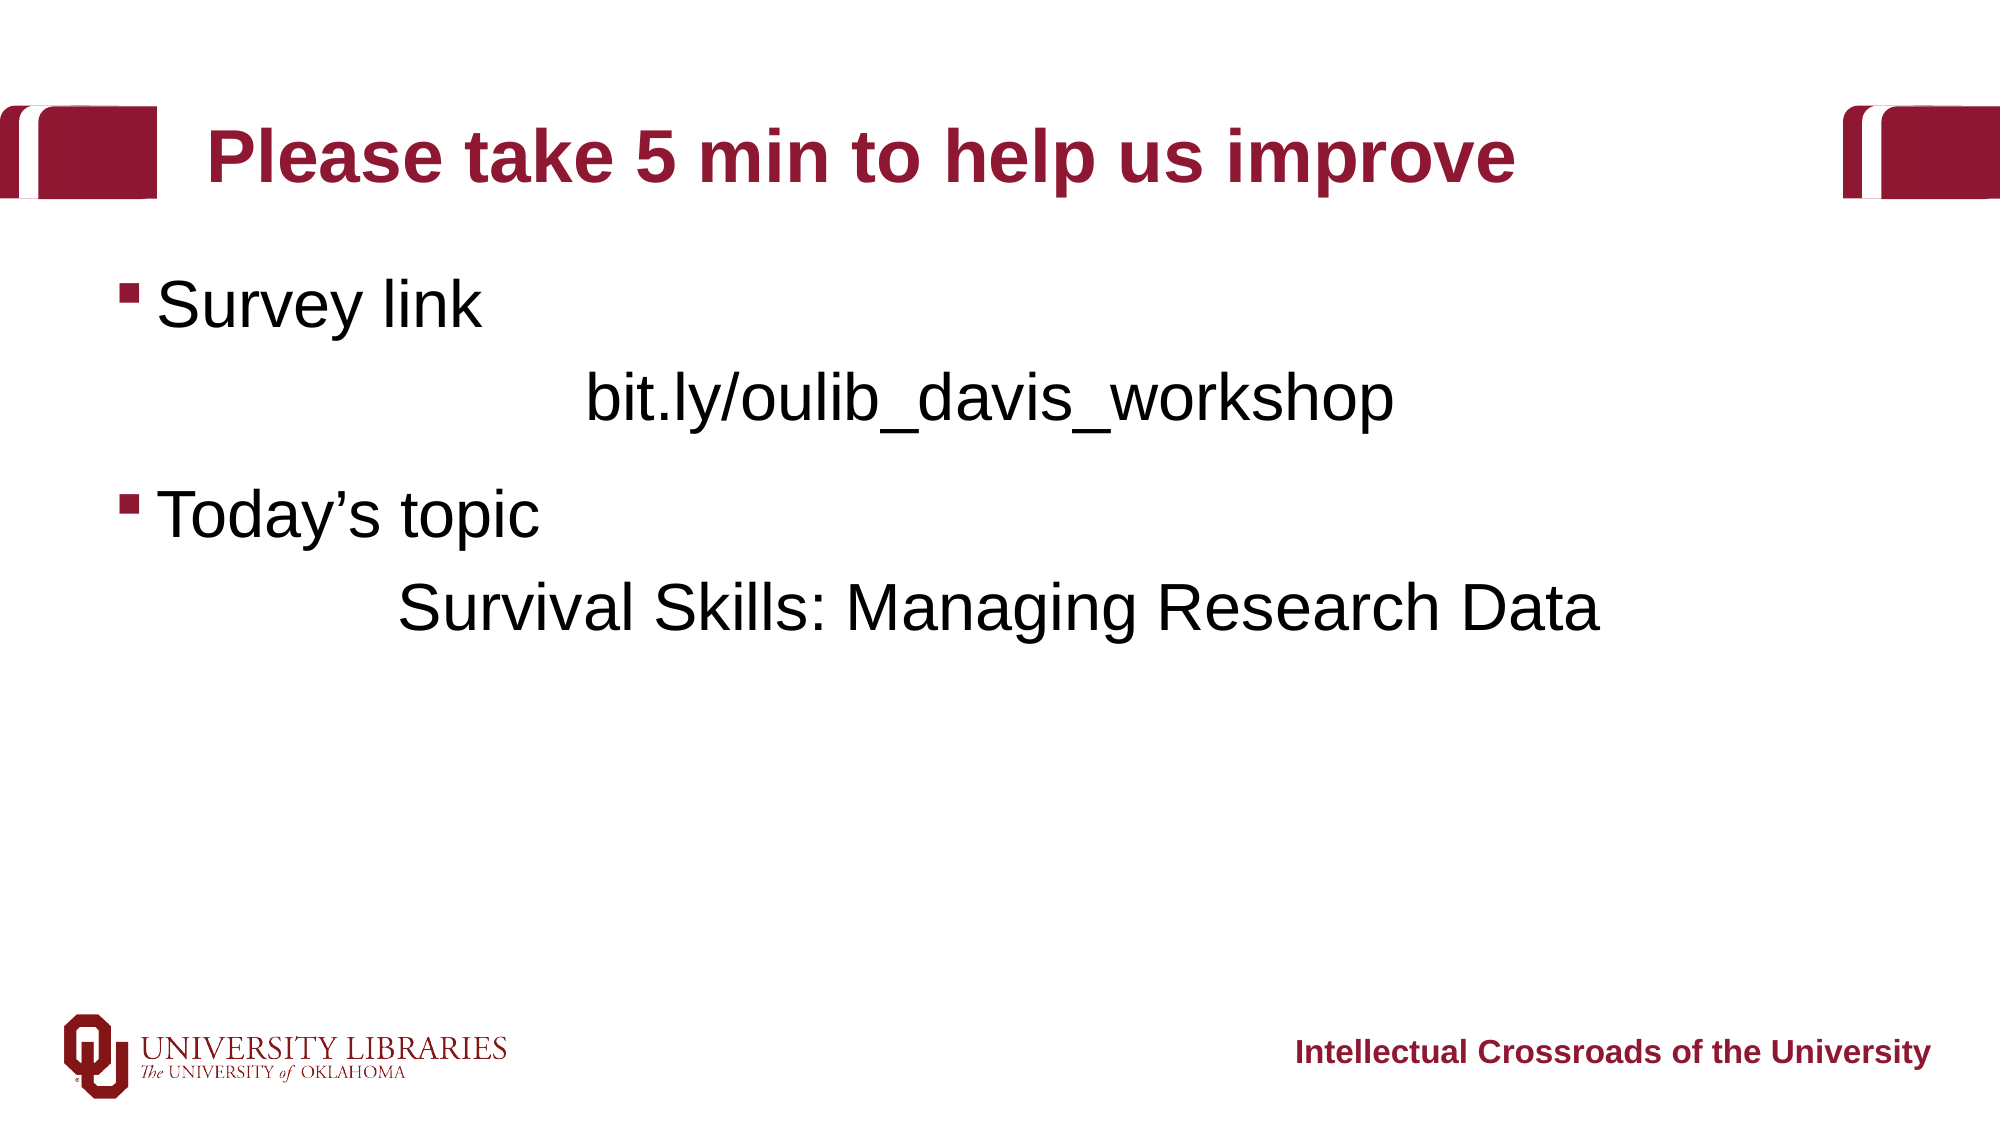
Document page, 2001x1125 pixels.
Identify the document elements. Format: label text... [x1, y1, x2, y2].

list Survey link bit.ly/oulib_davis_workshop Today’s topic Survival Skills: Managing Research Data [99, 262, 1900, 939]
title Please take 5 min to help us improve [191, 110, 1839, 193]
picture [41, 988, 532, 1112]
